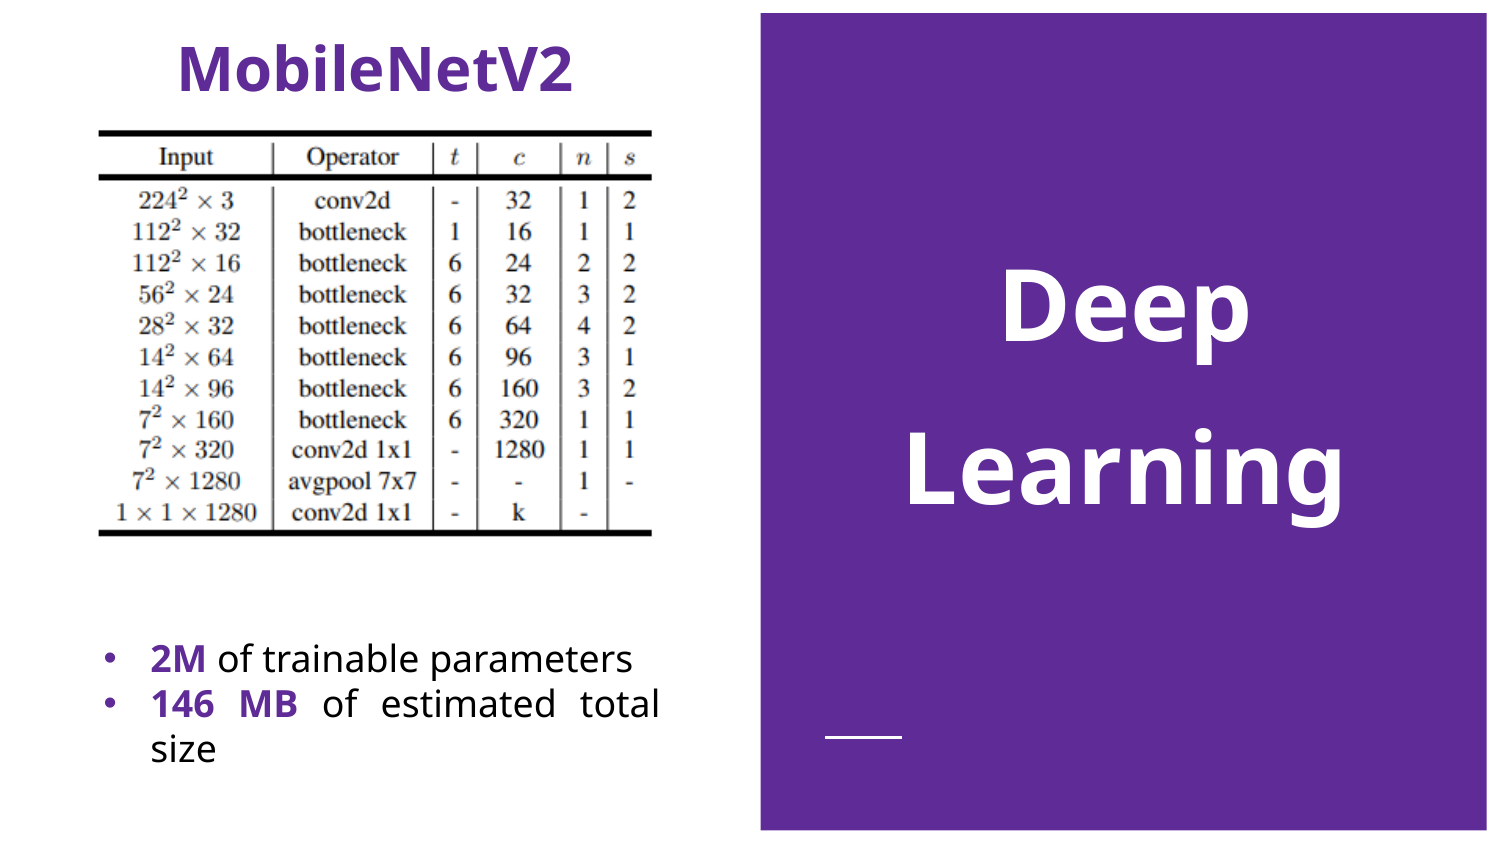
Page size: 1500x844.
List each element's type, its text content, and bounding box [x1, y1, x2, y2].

text_box 2M of trainable parameters 146 MB of estimated total size [88, 620, 676, 725]
picture [88, 118, 663, 549]
title MobileNetV2 [43, 14, 708, 119]
list Deep Learning [810, 23, 1440, 725]
